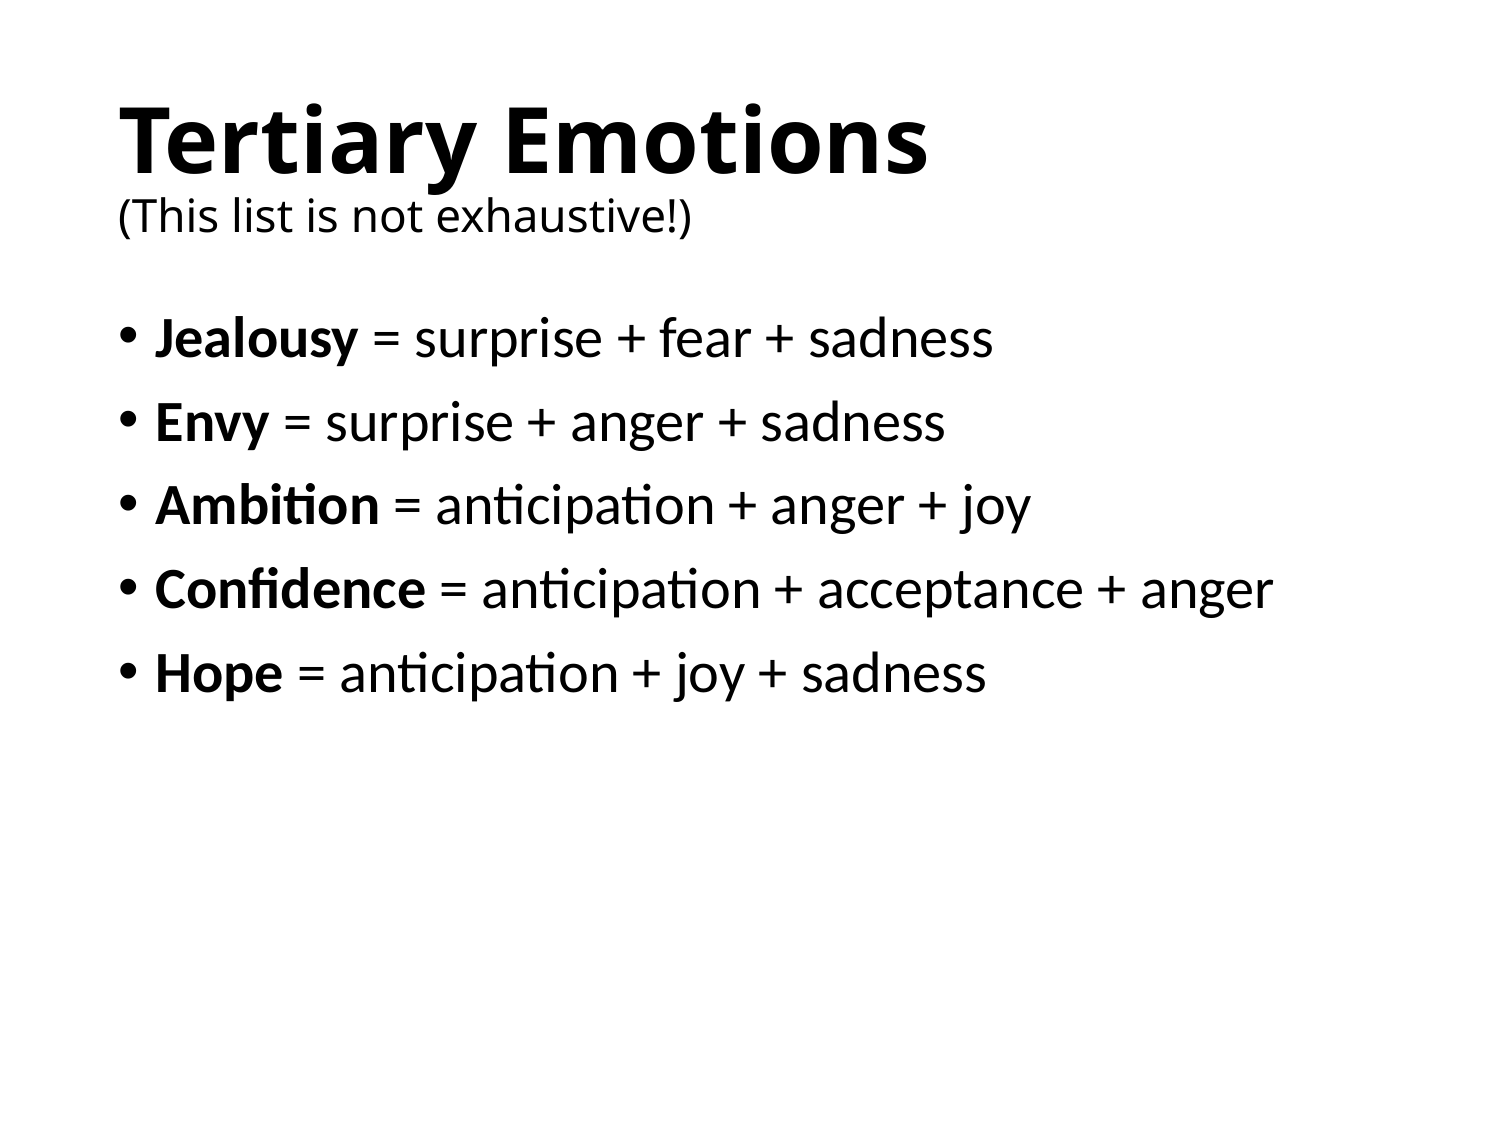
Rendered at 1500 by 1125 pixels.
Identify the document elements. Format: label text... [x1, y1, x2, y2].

title Tertiary Emotions (This list is not exhaustive!) [103, 59, 1397, 278]
list Jealousy = surprise + fear + sadness Envy = surprise + anger + sadness Ambition = anticipation + anger + joy Confidence = anticipation + acceptance + anger Hope = anticipation + joy + sadness [103, 299, 1397, 1014]
